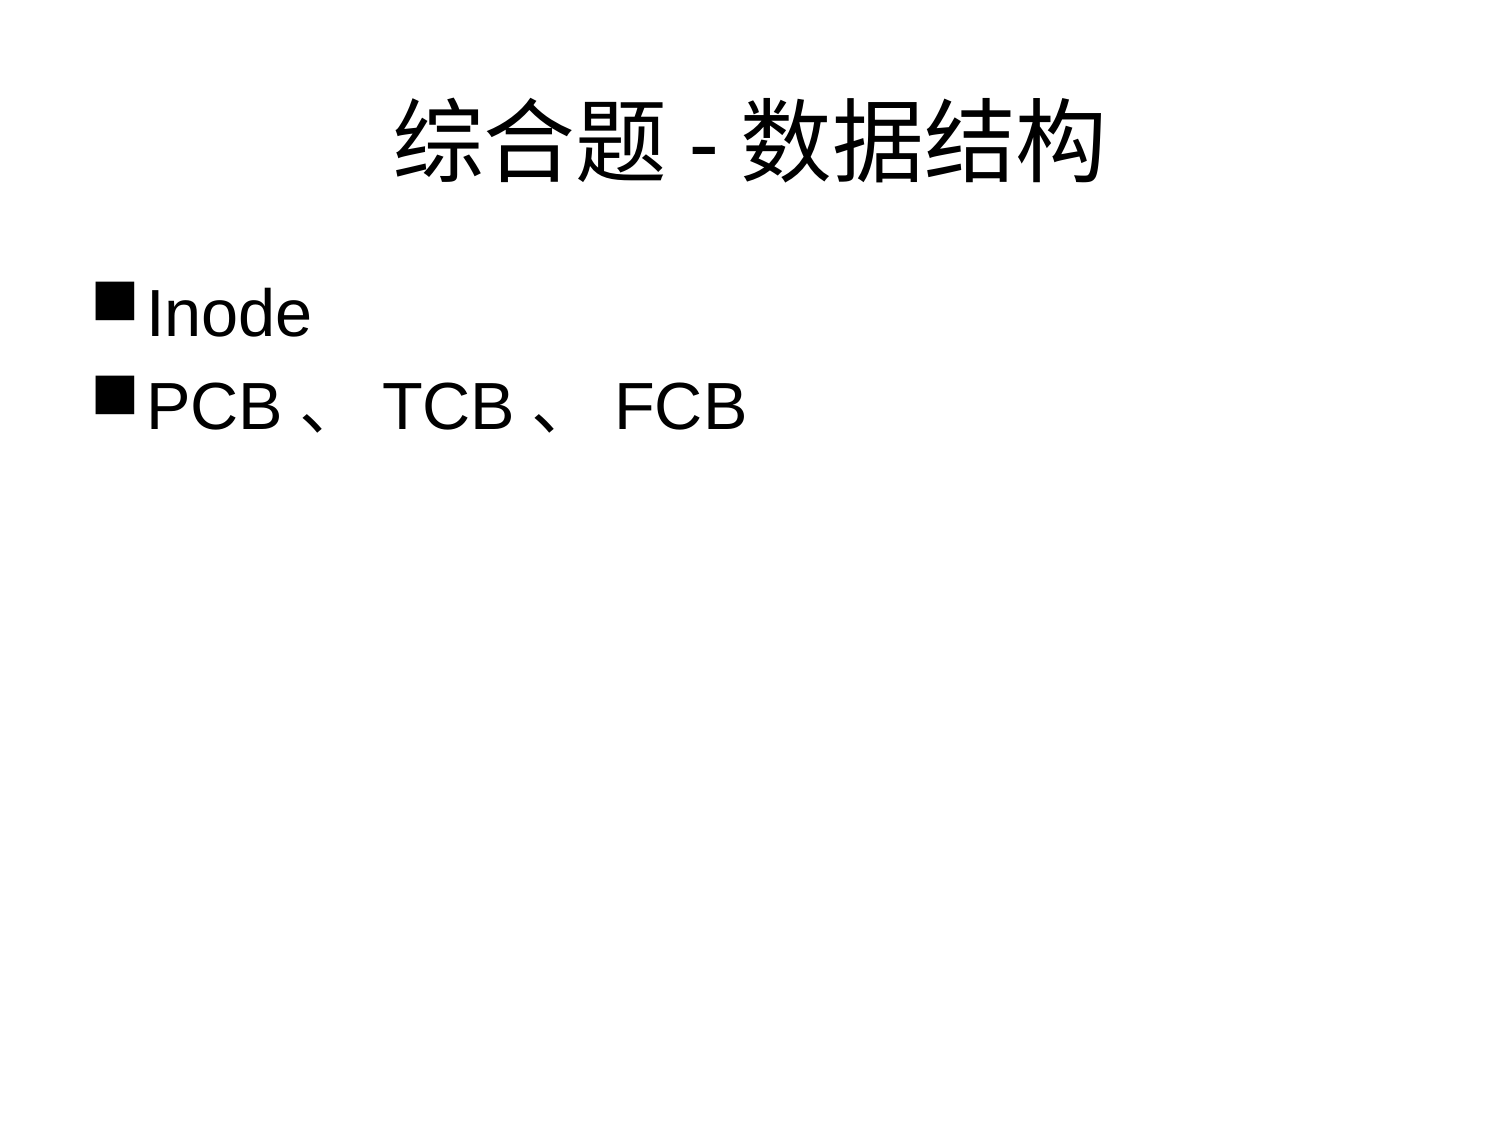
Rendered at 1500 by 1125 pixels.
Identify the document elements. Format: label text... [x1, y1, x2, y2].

title 综合题-数据结构 [74, 44, 1426, 233]
list Inode PCB、TCB、FCB [74, 262, 1426, 1006]
